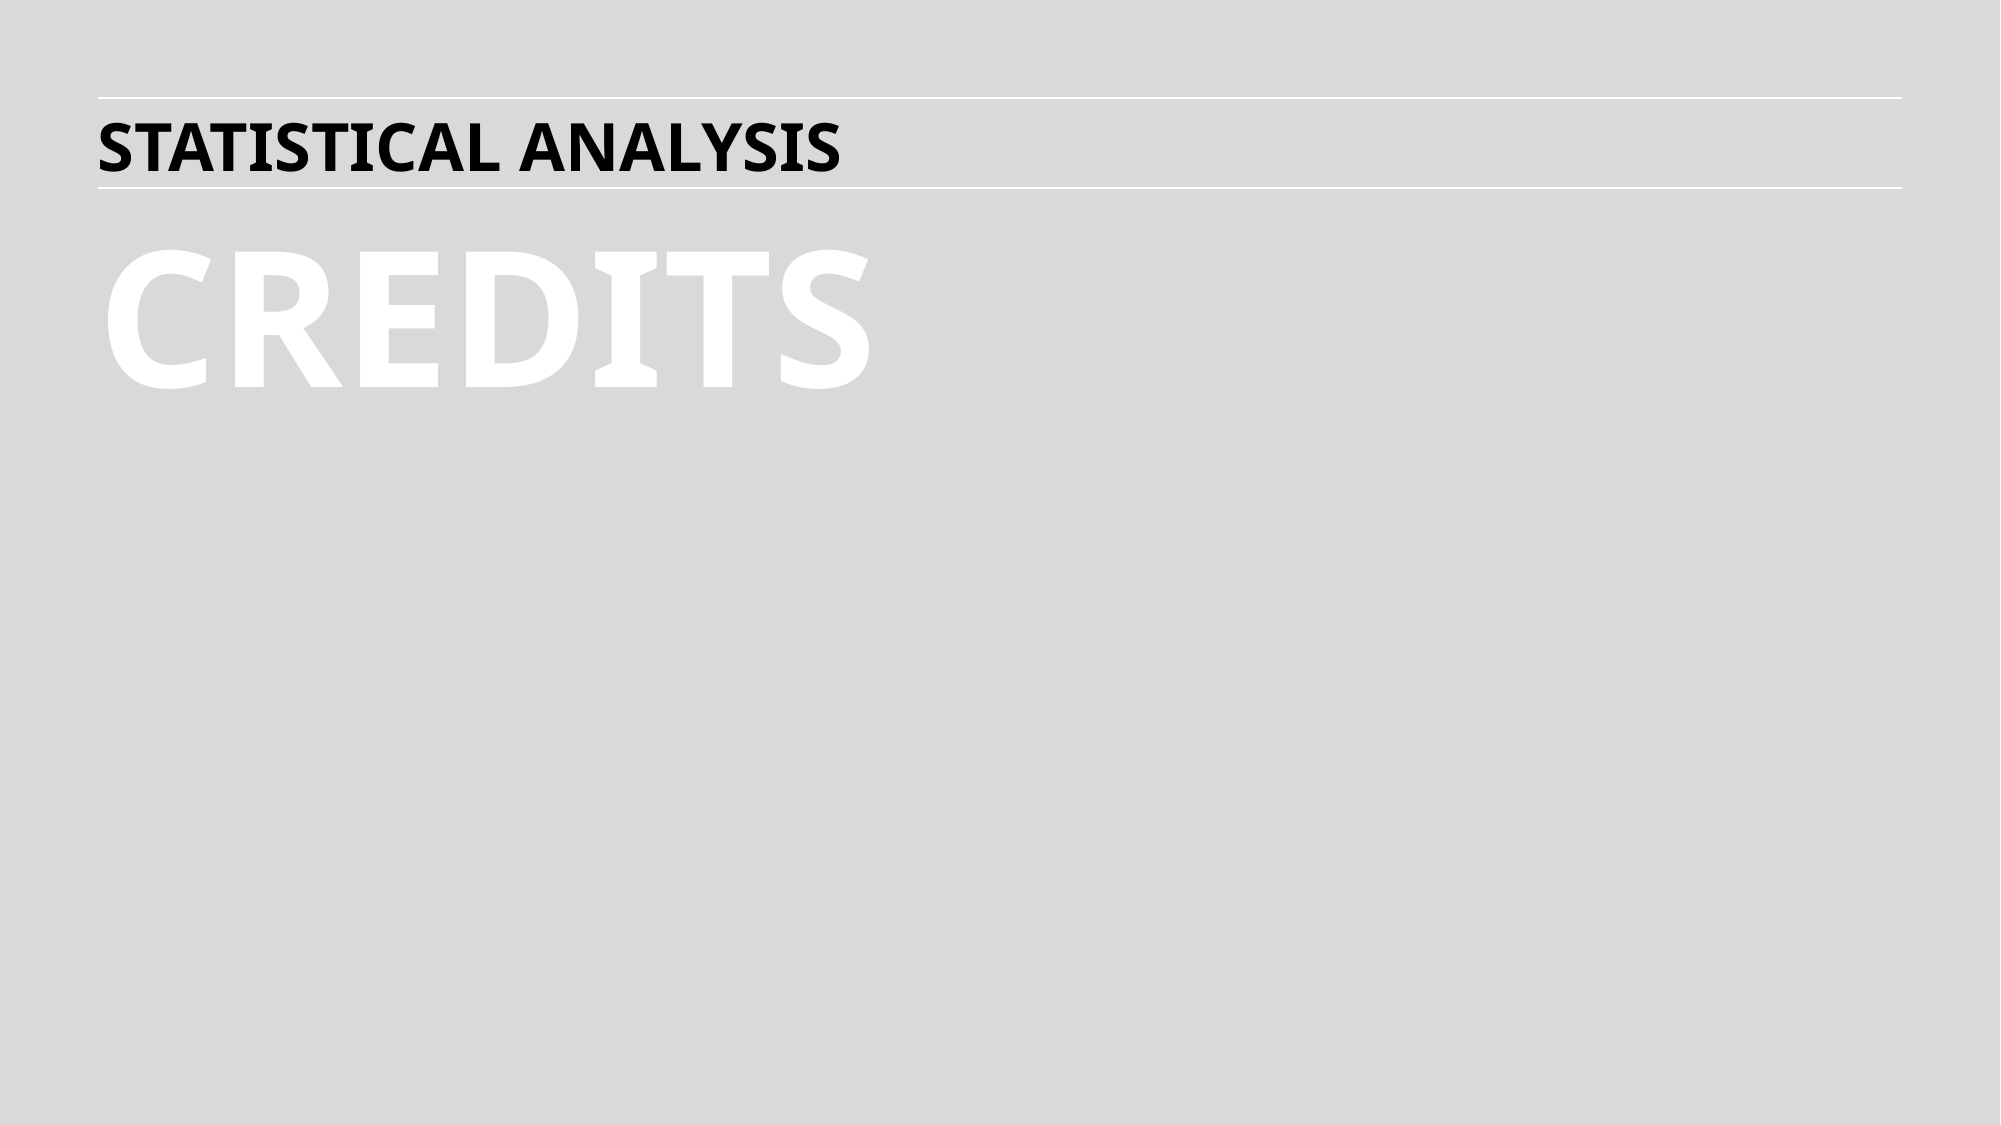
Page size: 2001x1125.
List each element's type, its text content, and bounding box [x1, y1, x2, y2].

text_box CREDITS [97, 226, 1903, 660]
text_box STATISTICAL ANALYSIS [97, 113, 1661, 180]
